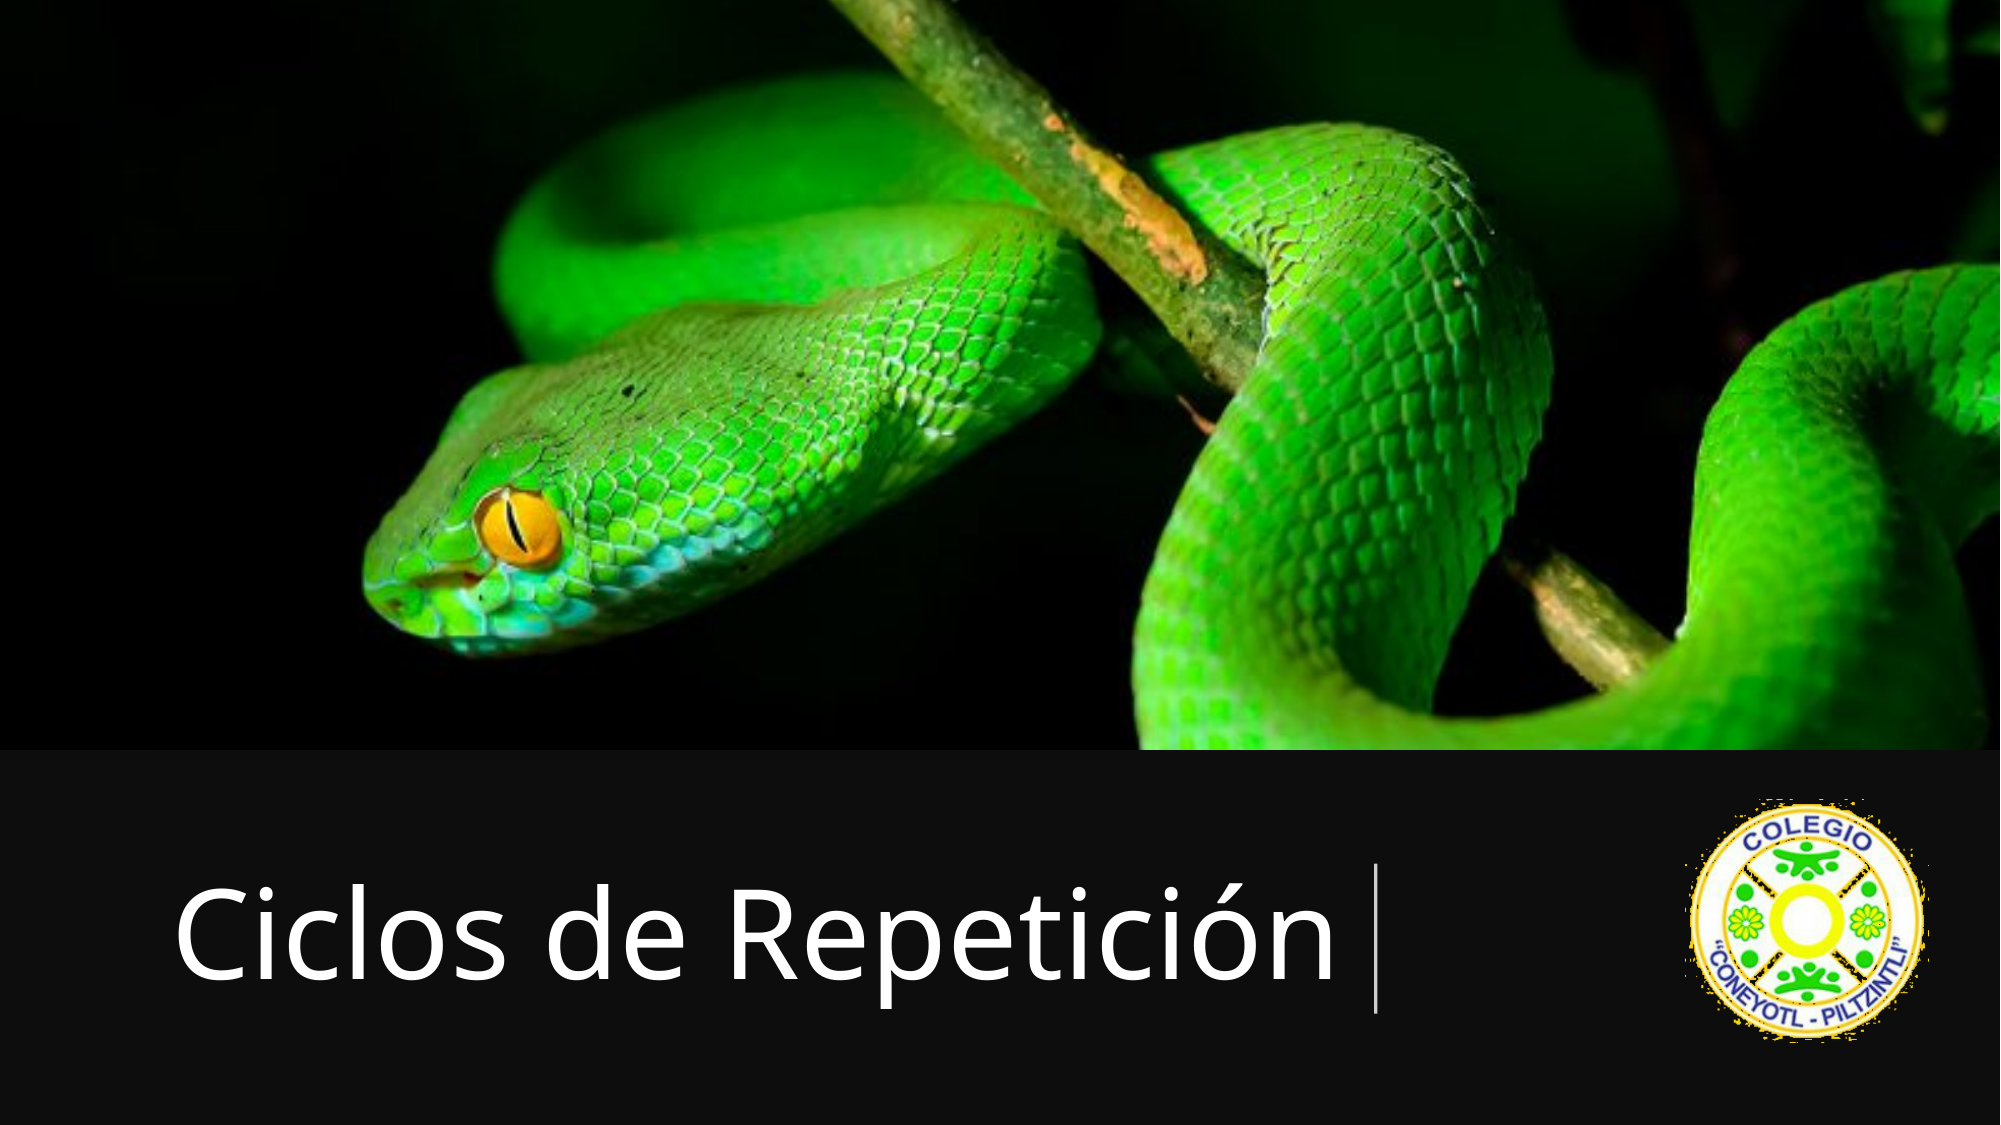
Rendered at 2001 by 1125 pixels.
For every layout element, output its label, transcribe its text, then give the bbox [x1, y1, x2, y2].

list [0, 0, 2000, 750]
title Ciclos de Repetición [71, 835, 1357, 1043]
picture [1685, 799, 1929, 1043]
